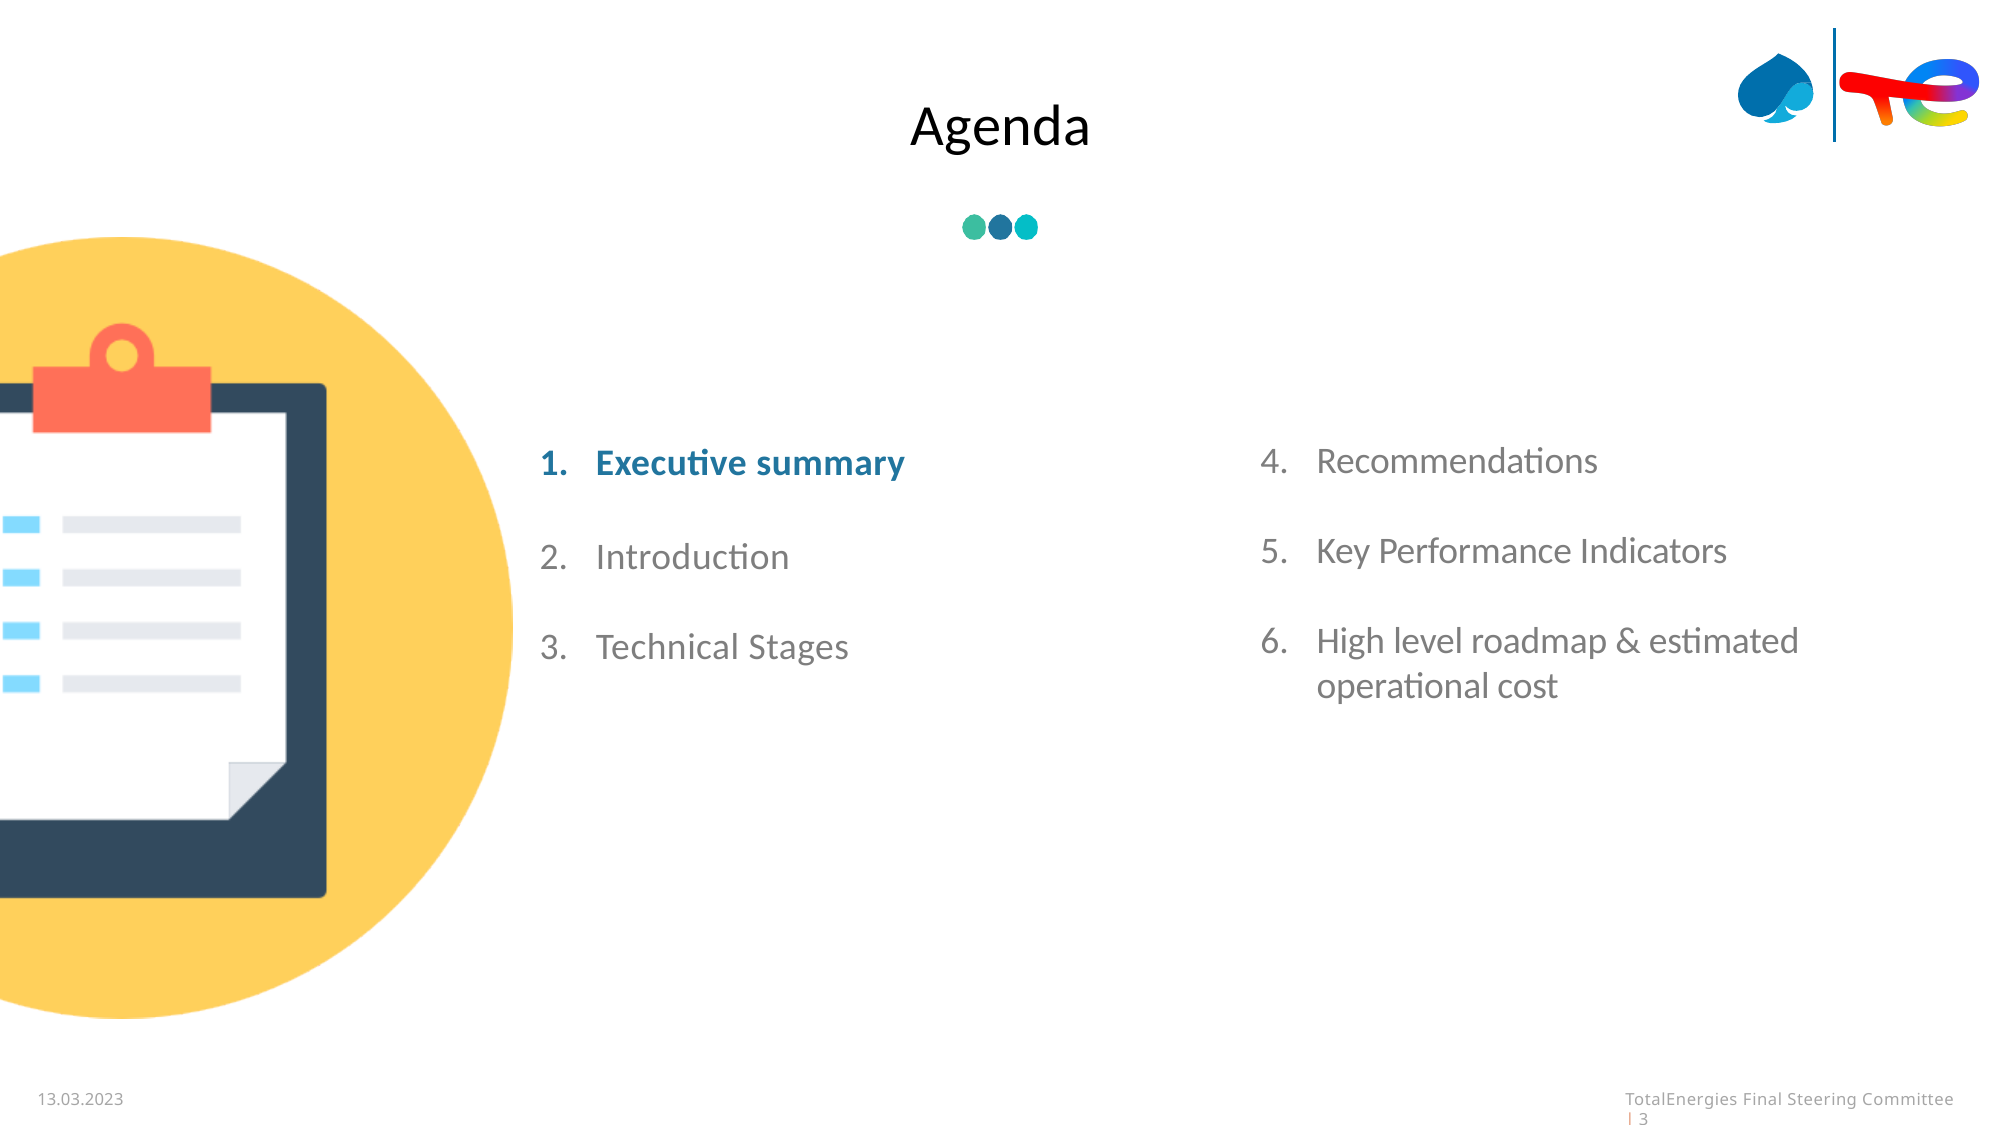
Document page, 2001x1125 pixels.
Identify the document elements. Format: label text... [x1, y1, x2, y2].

slide_number TotalEnergies​ Final Steering Committee​ | 3 [1623, 1089, 1964, 1125]
picture [1839, 59, 1980, 134]
picture [988, 214, 1038, 240]
picture [962, 214, 986, 240]
picture [0, 237, 513, 1019]
text_box Agenda [868, 85, 1131, 158]
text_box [537, 388, 1816, 804]
footer 13.03.2023 [35, 1089, 250, 1125]
